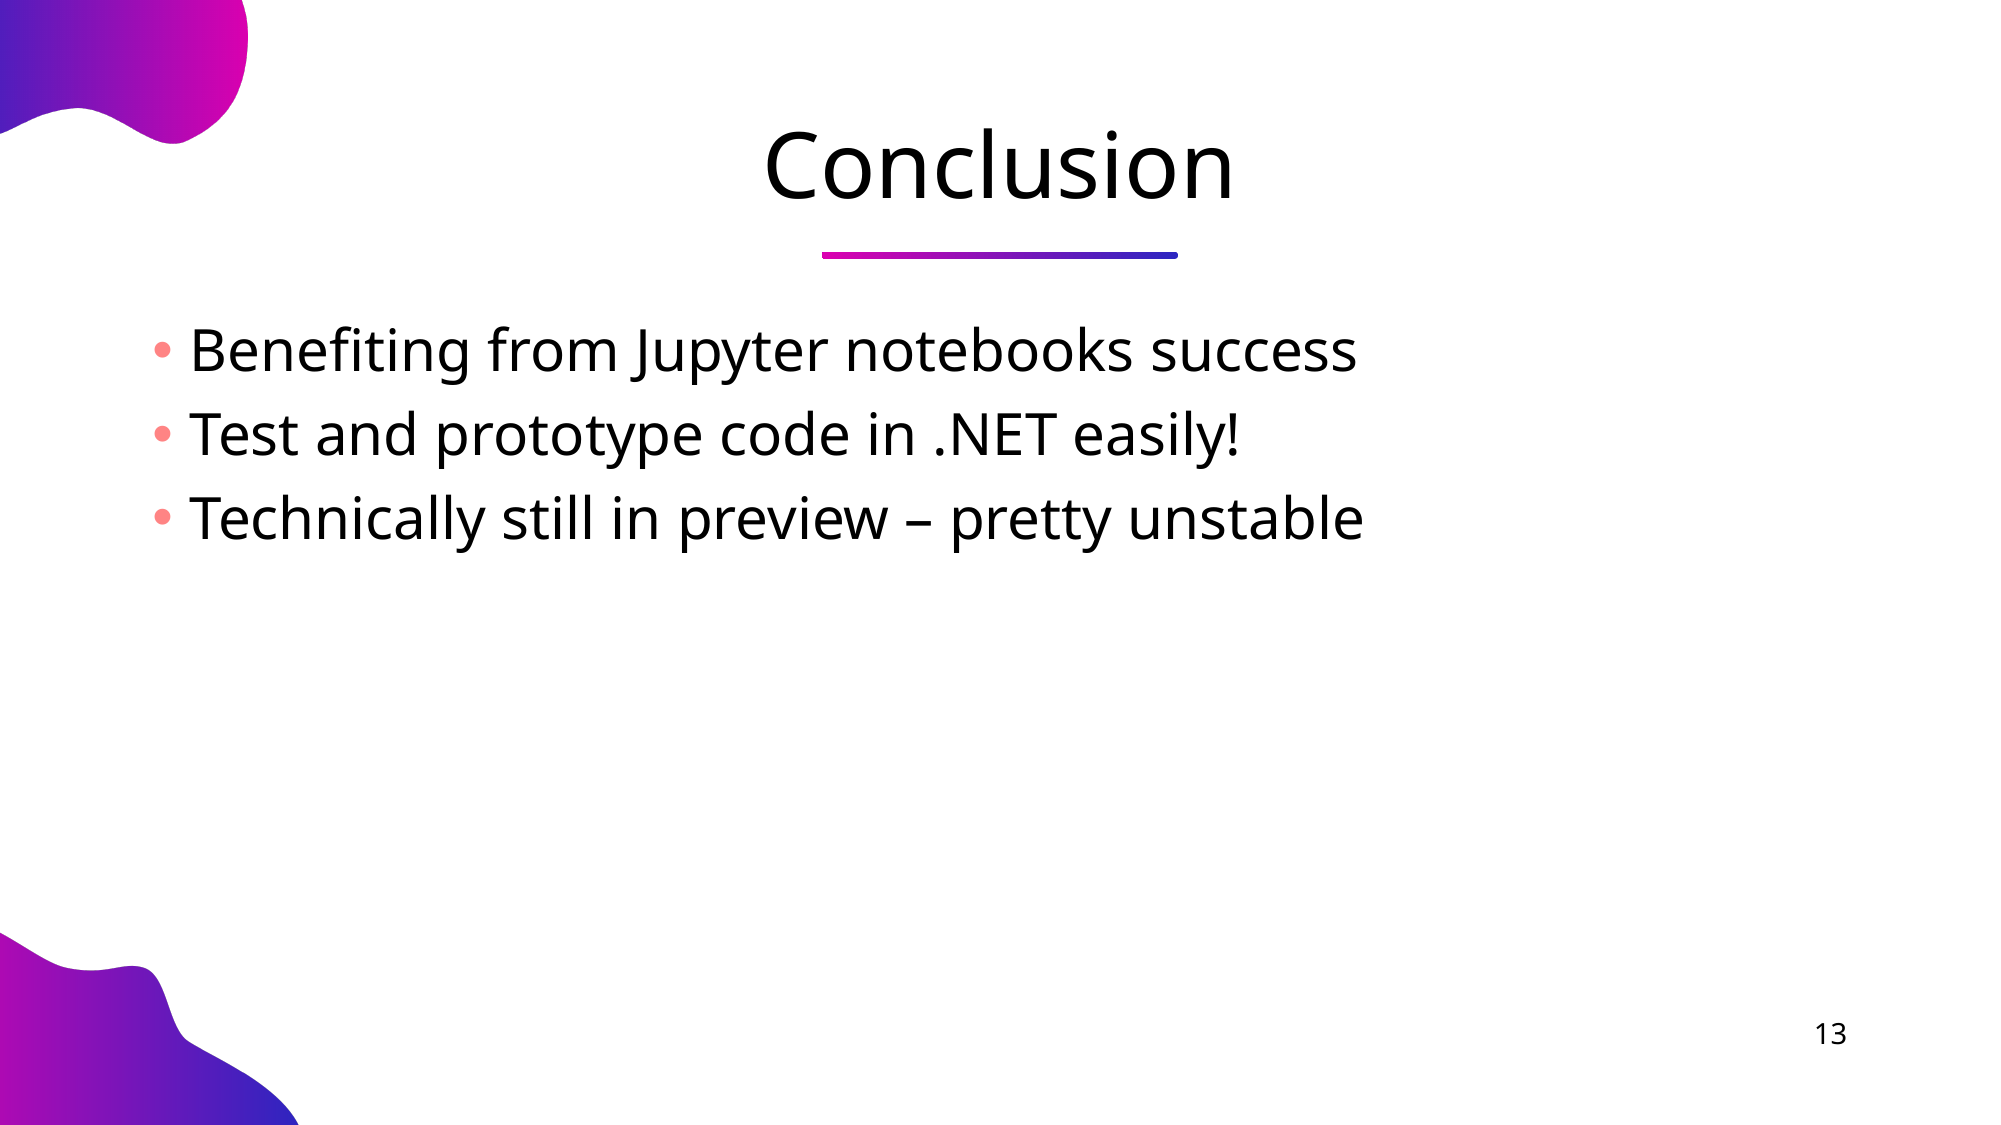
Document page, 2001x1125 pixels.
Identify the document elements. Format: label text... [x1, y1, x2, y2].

picture [0, 0, 248, 144]
title Conclusion [137, 59, 1863, 278]
picture [0, 918, 304, 1125]
slide_number 13 [1412, 1005, 1863, 1066]
list Benefiting from Jupyter notebooks success Test and prototype code in .NET easily! Technically still in preview – pretty unstable [137, 313, 1863, 957]
